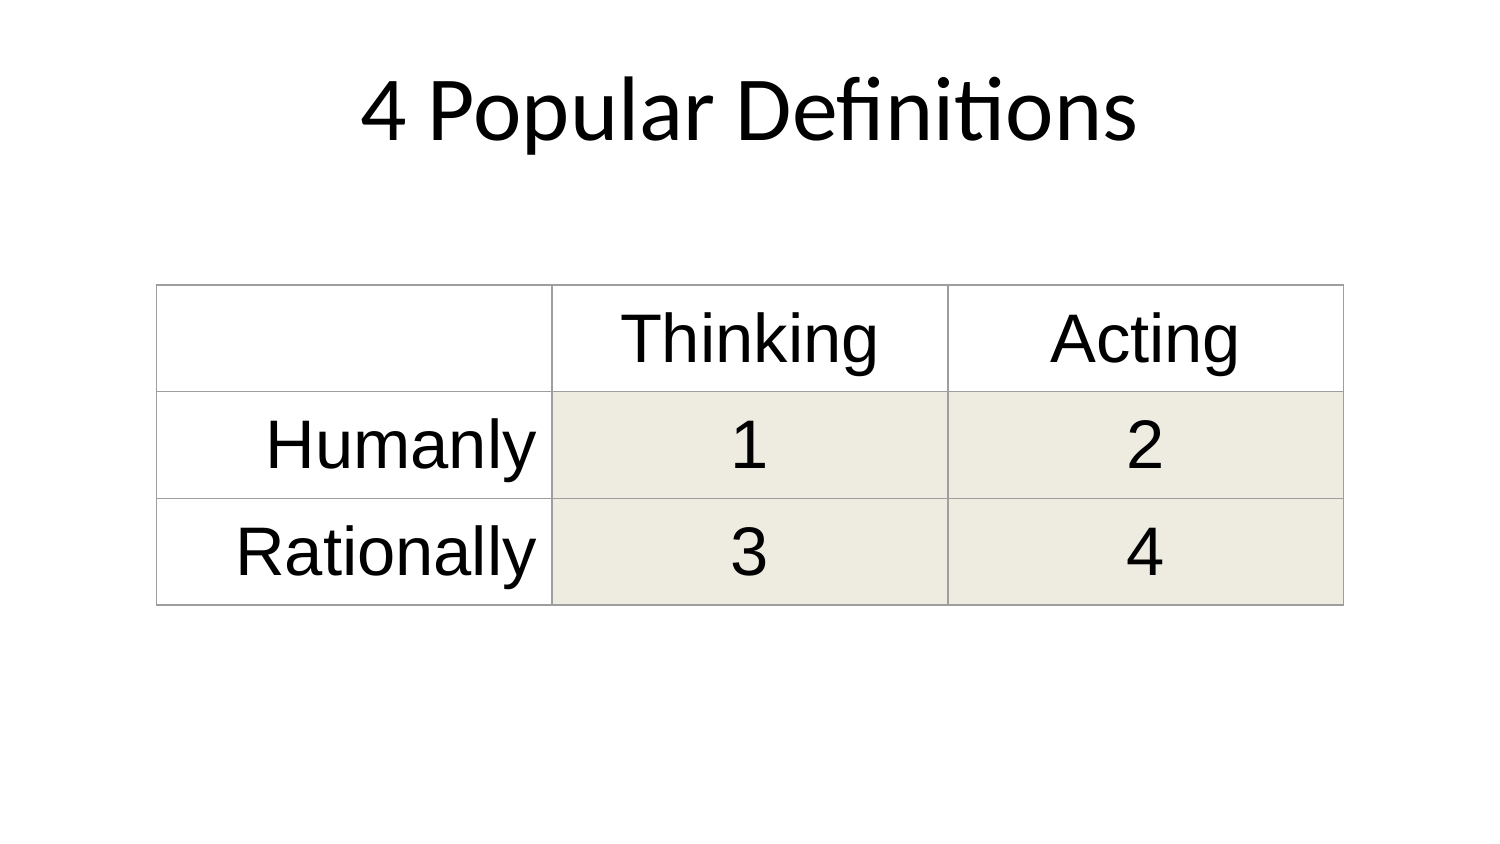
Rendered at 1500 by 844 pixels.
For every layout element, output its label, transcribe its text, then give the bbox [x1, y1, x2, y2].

title 4 Popular Definitions [75, 33, 1425, 175]
table_header Thinking [553, 286, 947, 391]
table_header [157, 286, 551, 391]
table_cell 3 [553, 499, 947, 604]
table_cell 1 [553, 392, 947, 498]
table_cell Humanly [157, 392, 551, 498]
table_cell 4 [949, 499, 1343, 604]
table_cell 2 [949, 392, 1343, 498]
table_header Acting [949, 286, 1343, 391]
table_cell Rationally [157, 499, 551, 604]
